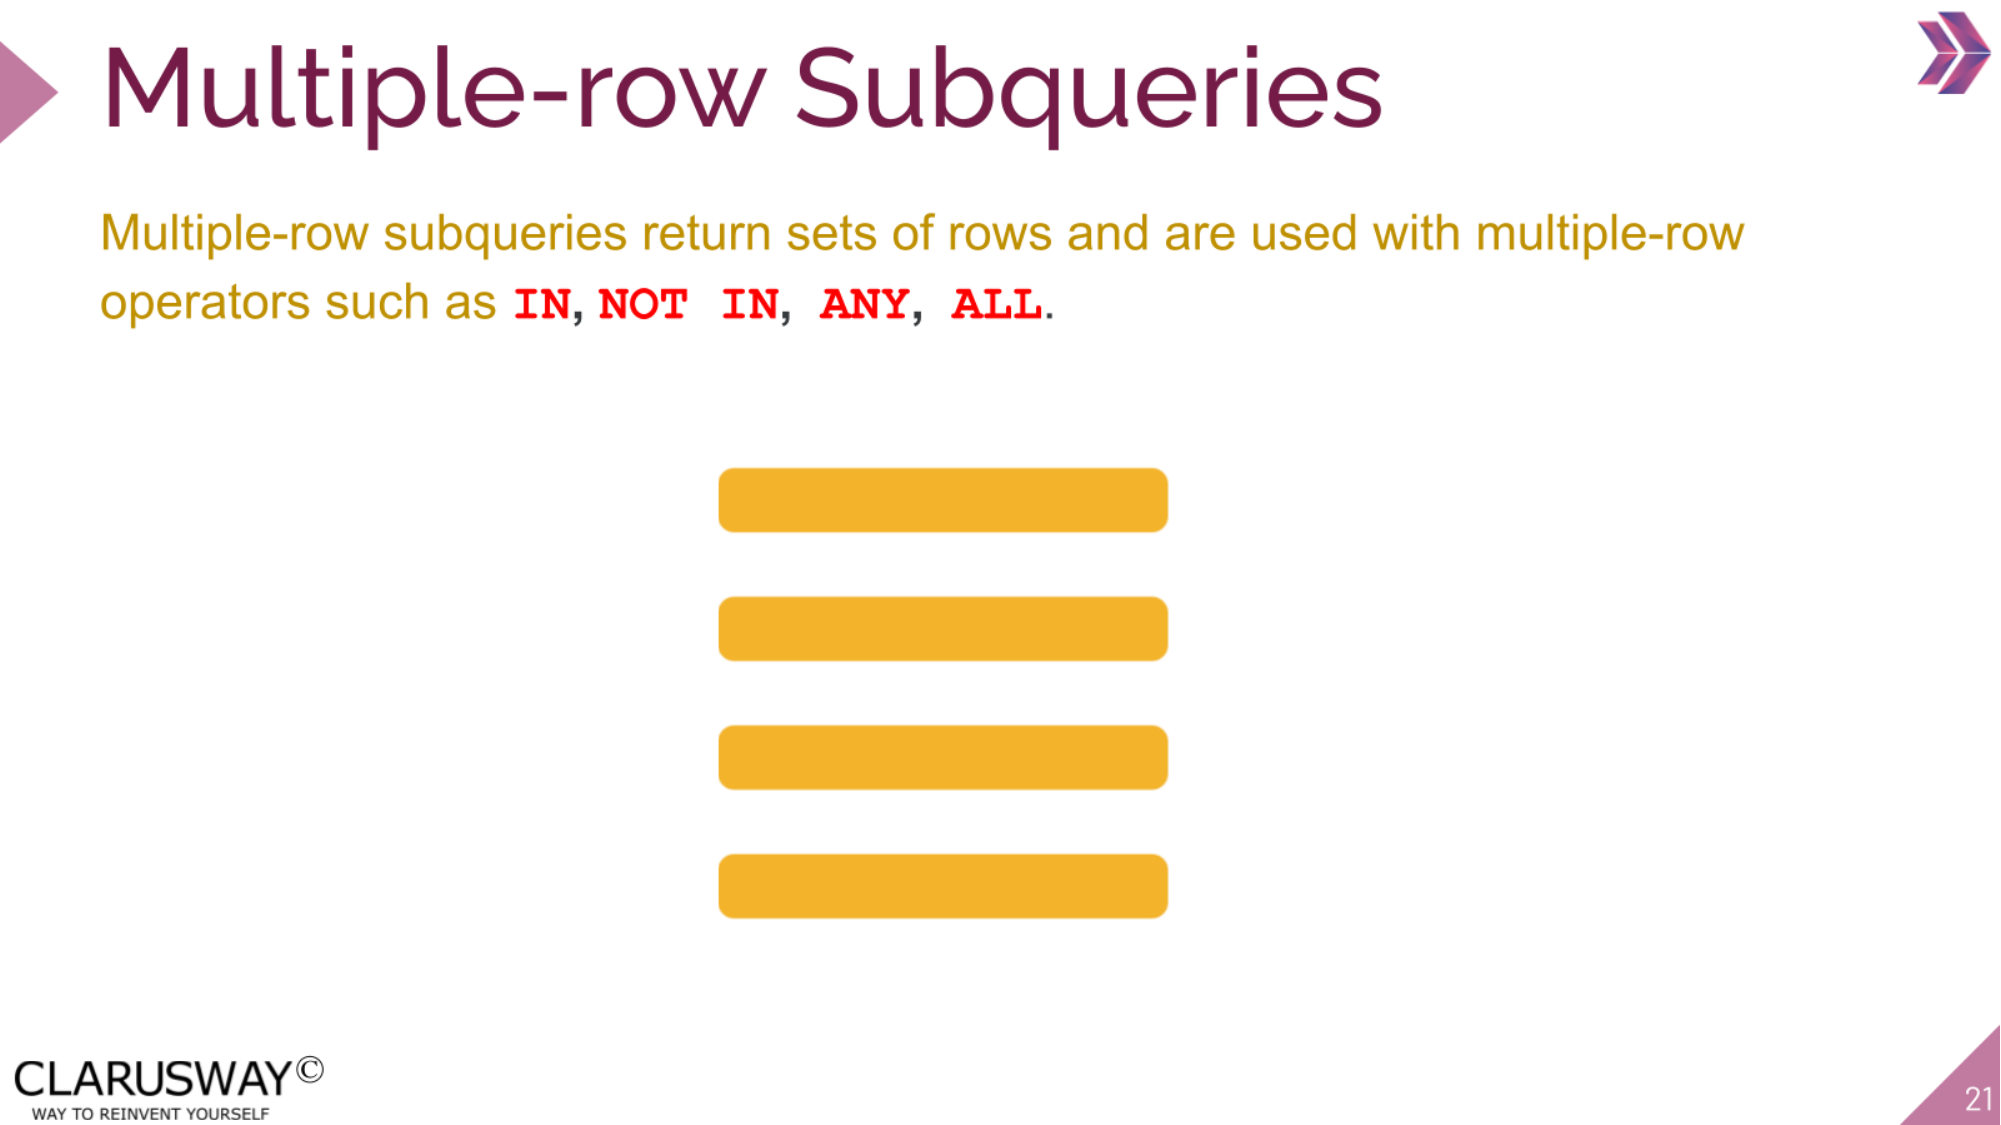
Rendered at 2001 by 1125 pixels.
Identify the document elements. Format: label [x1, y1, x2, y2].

list [0, 0, 2000, 1125]
